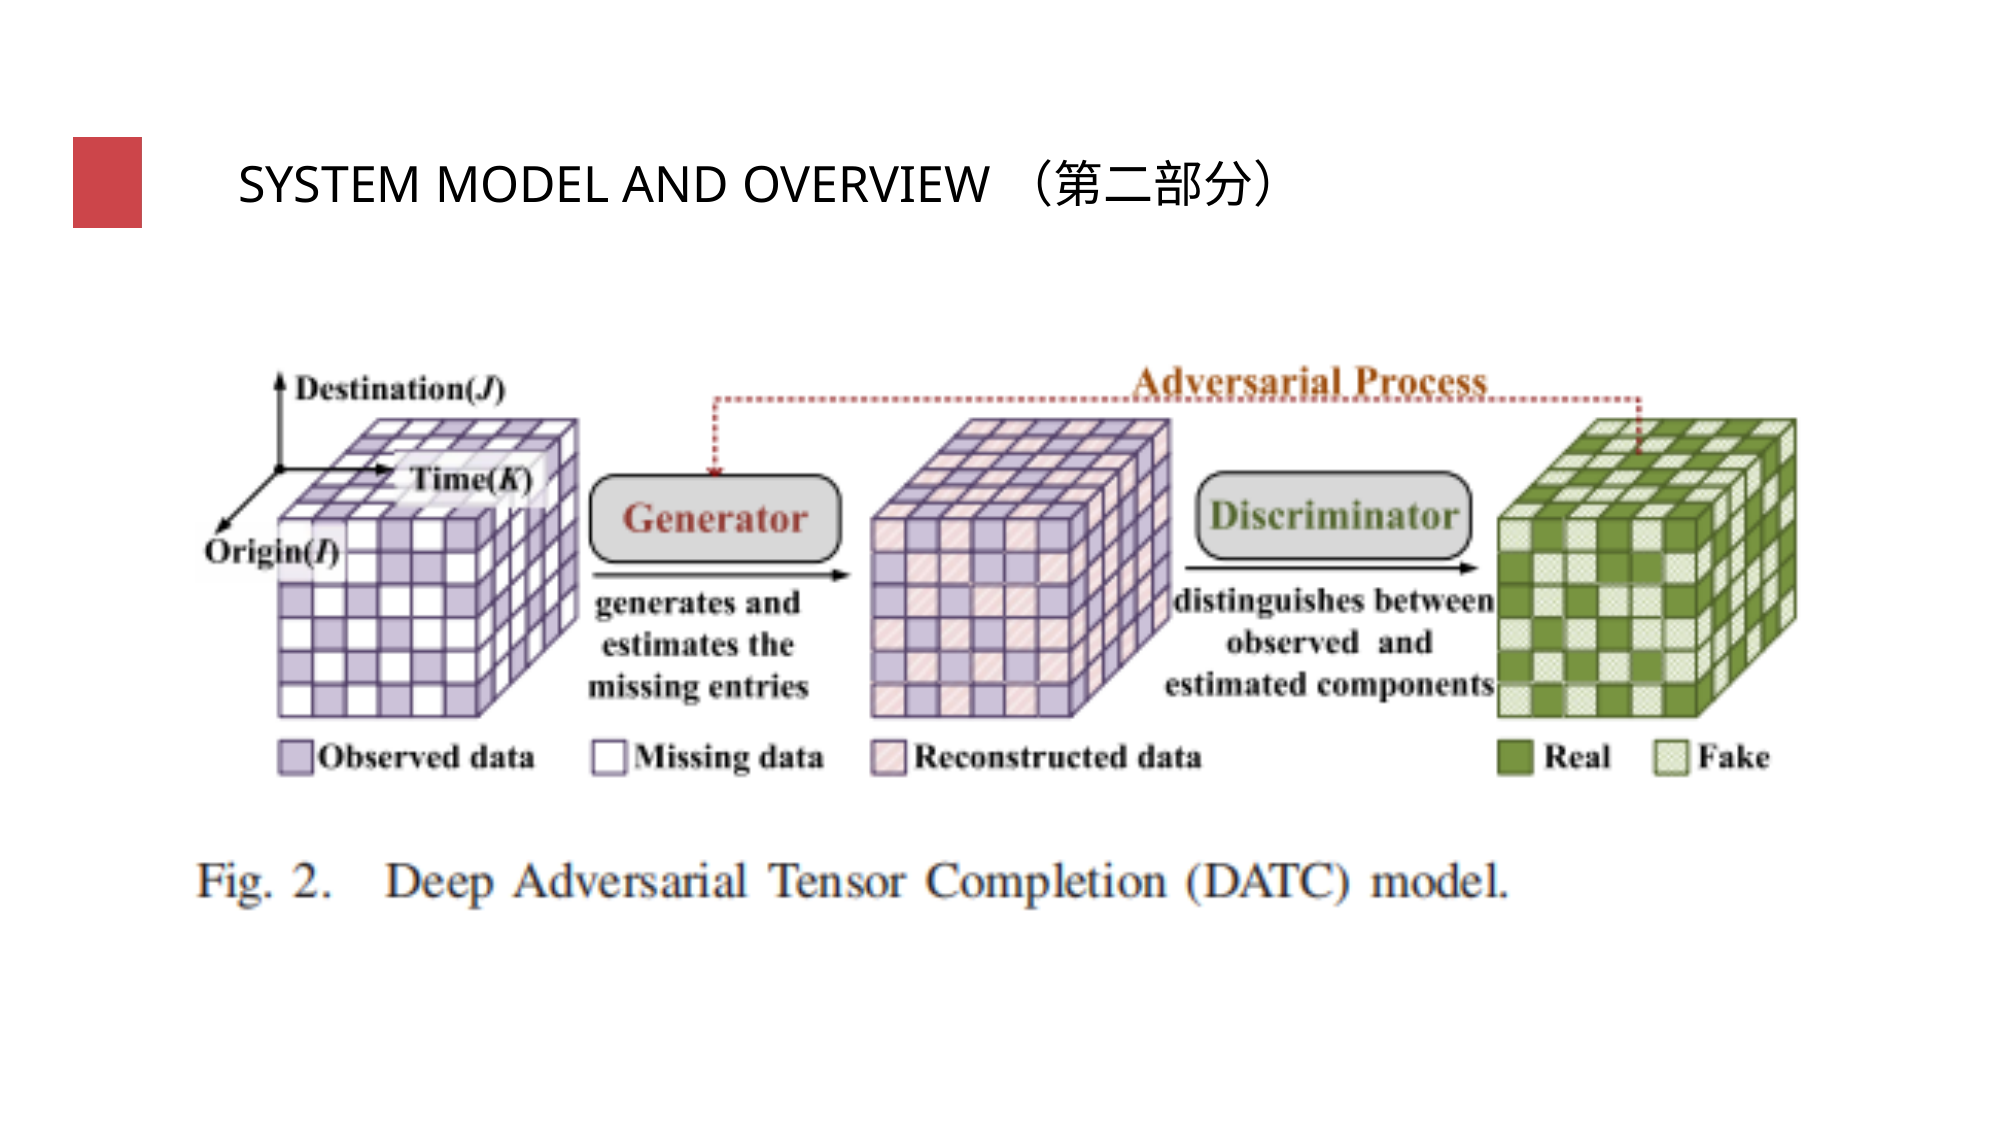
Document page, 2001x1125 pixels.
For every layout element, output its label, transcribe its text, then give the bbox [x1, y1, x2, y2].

picture [173, 314, 1875, 957]
picture [73, 137, 143, 228]
text_box SYSTEM MODEL AND OVERVIEW（第二部分） [223, 144, 1330, 220]
